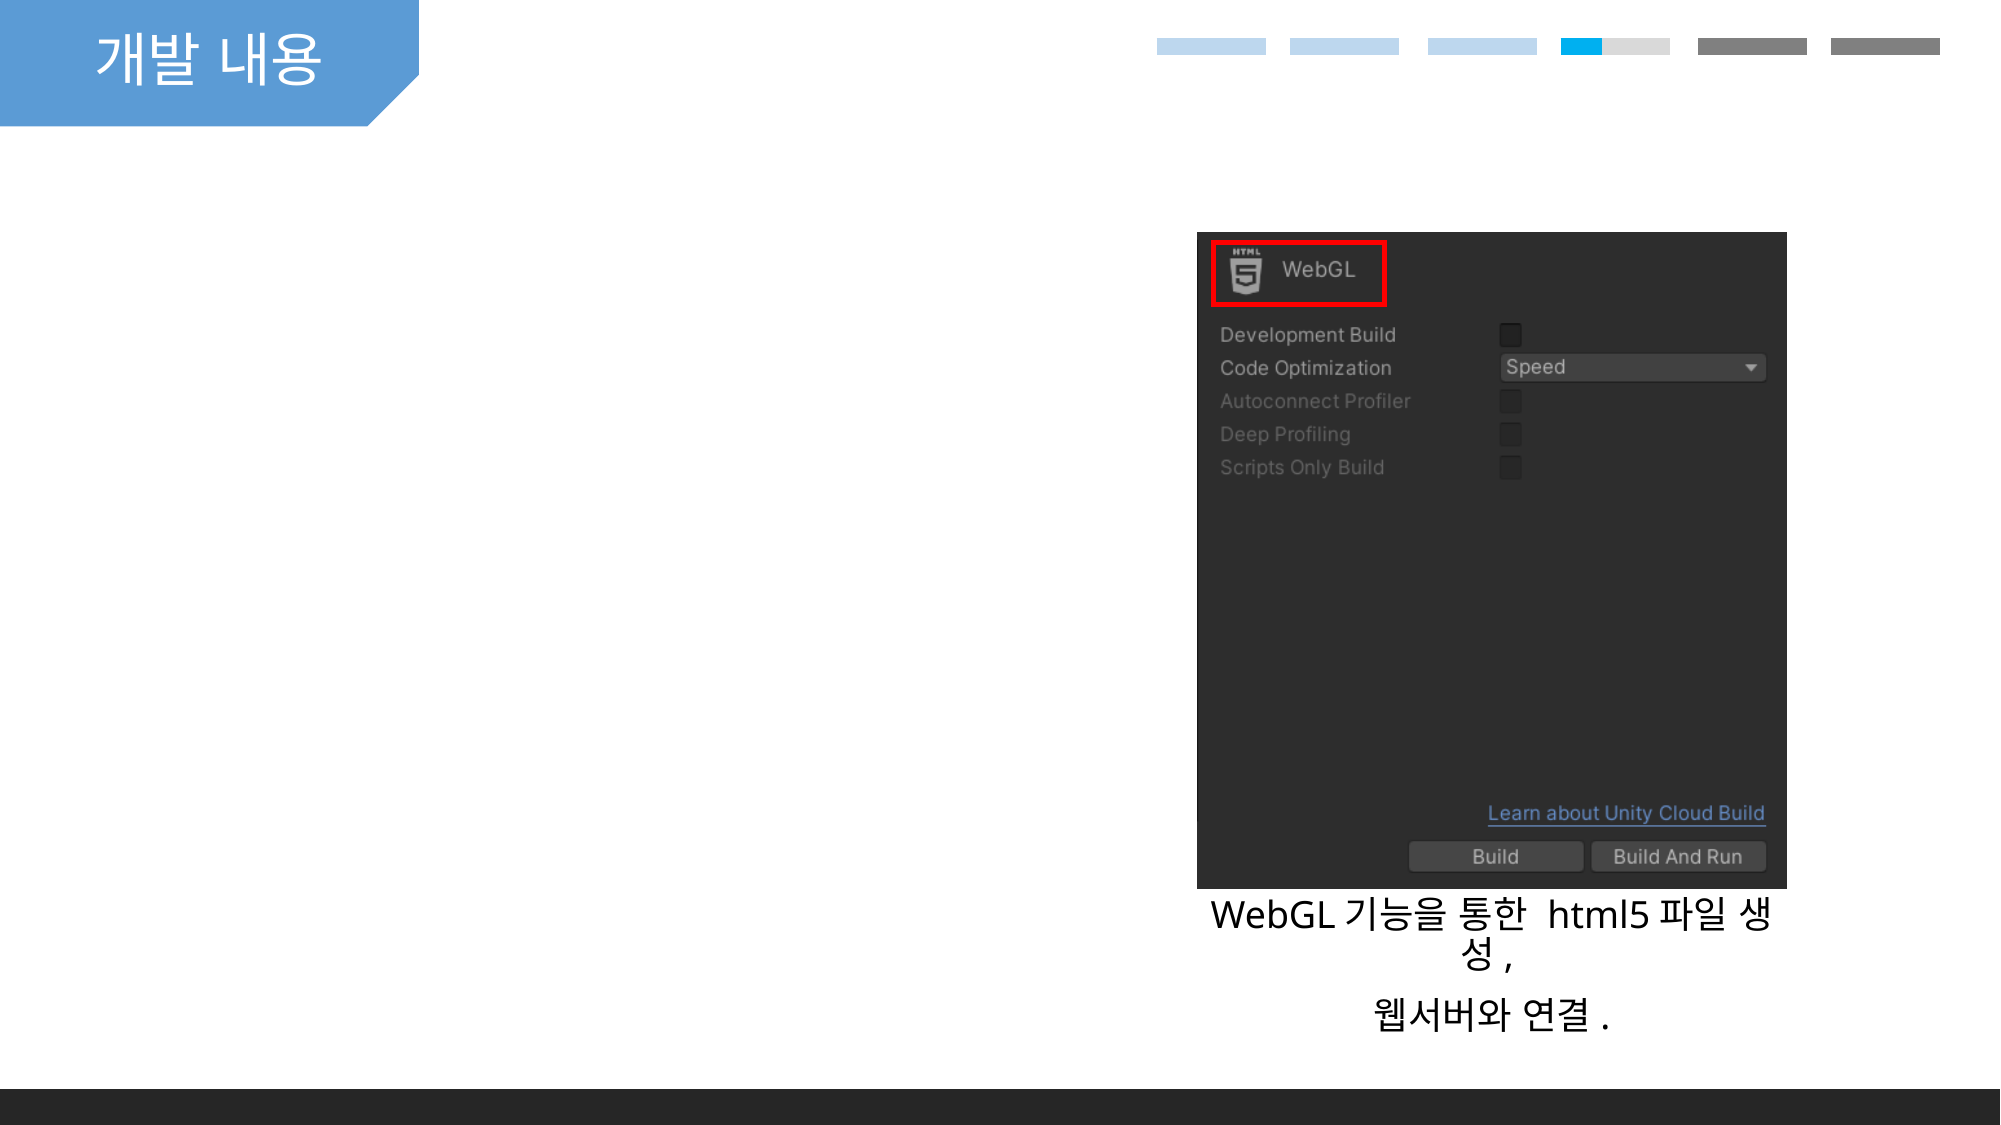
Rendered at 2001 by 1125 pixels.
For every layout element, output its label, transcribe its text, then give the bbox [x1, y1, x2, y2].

text_box WebGL기능을 통한 html5파일 생성, 웹서버와 연결. [1177, 888, 1808, 1090]
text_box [1197, 232, 1787, 889]
text_box 개발 내용 [23, 15, 396, 100]
text_box [0, 0, 420, 128]
text_box [0, 1088, 2000, 1125]
